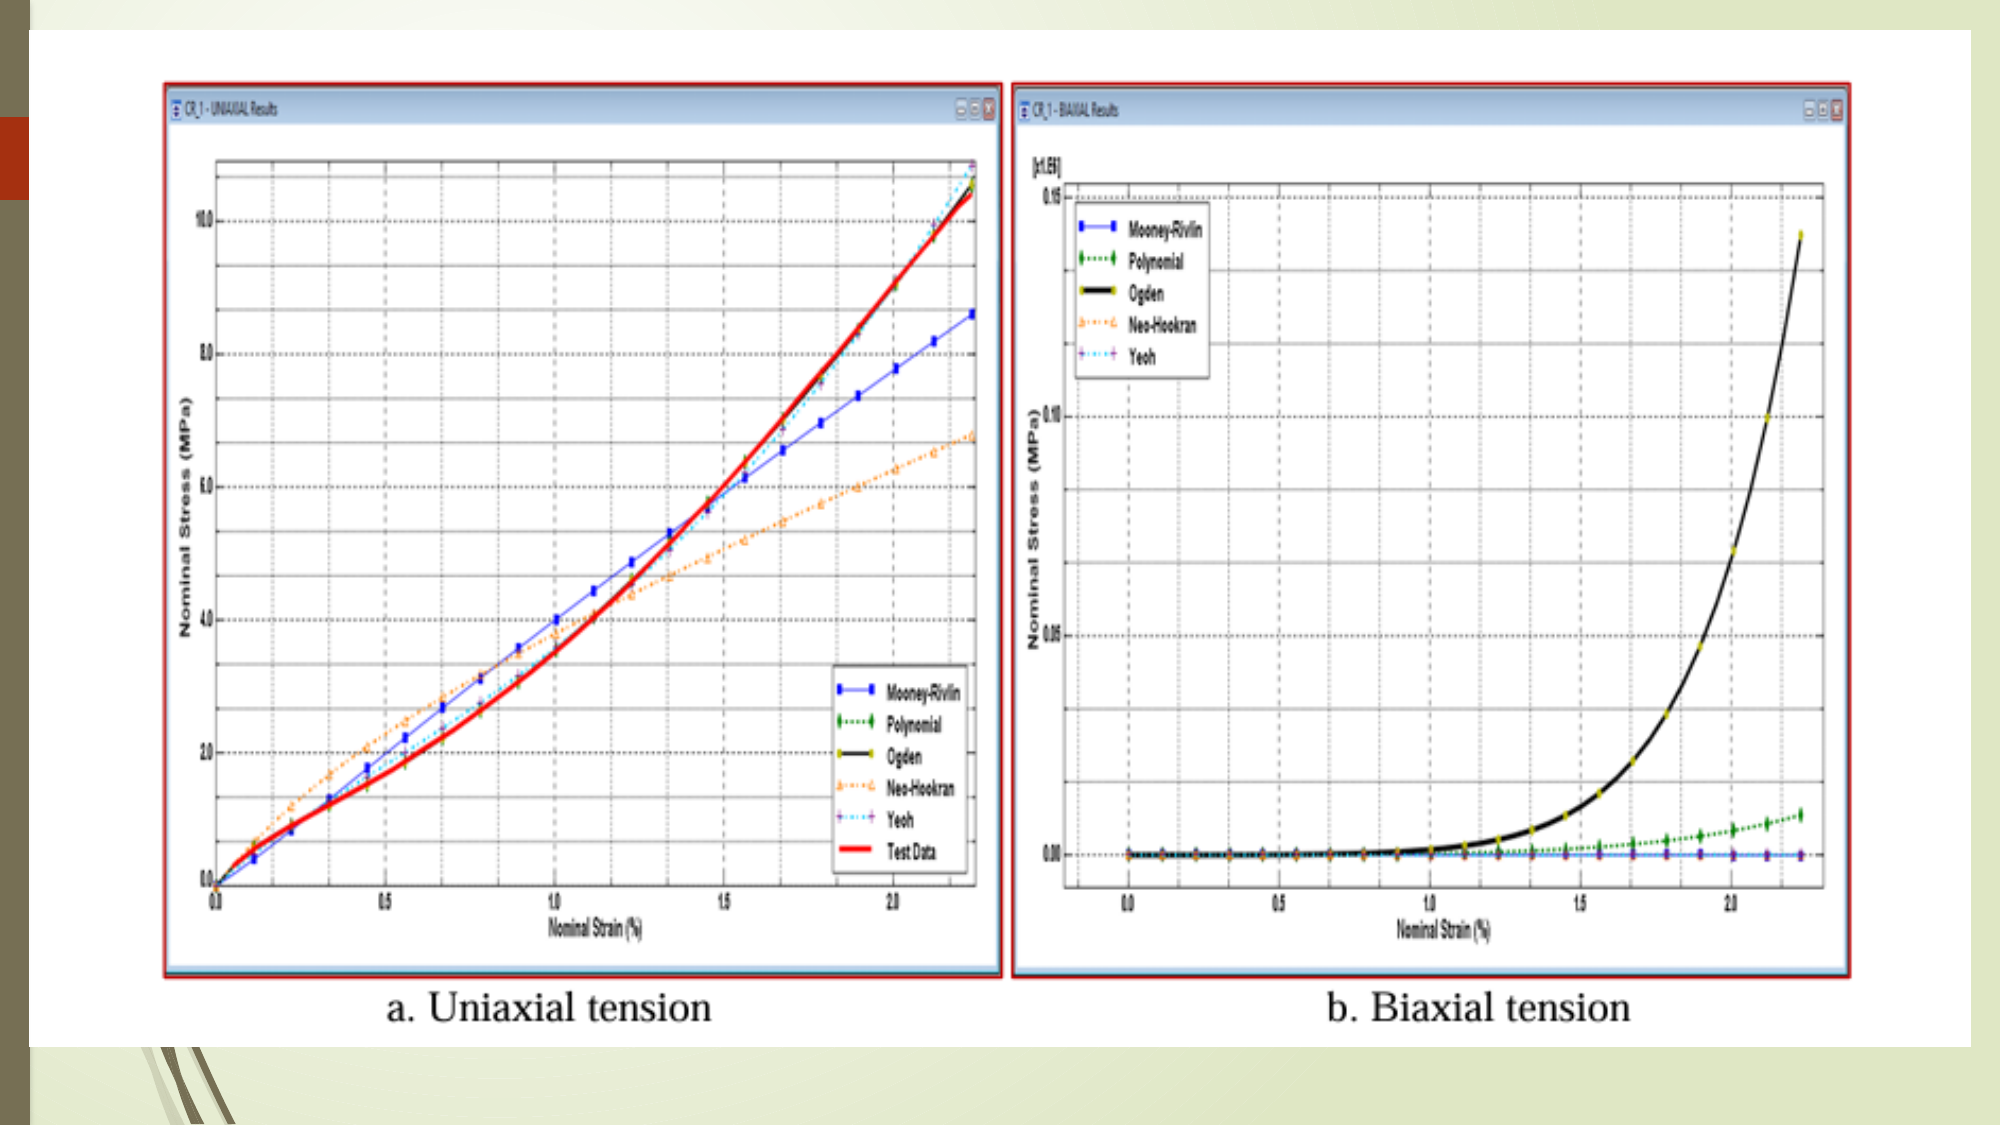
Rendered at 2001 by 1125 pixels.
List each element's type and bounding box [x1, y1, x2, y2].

picture [28, 30, 1972, 1048]
